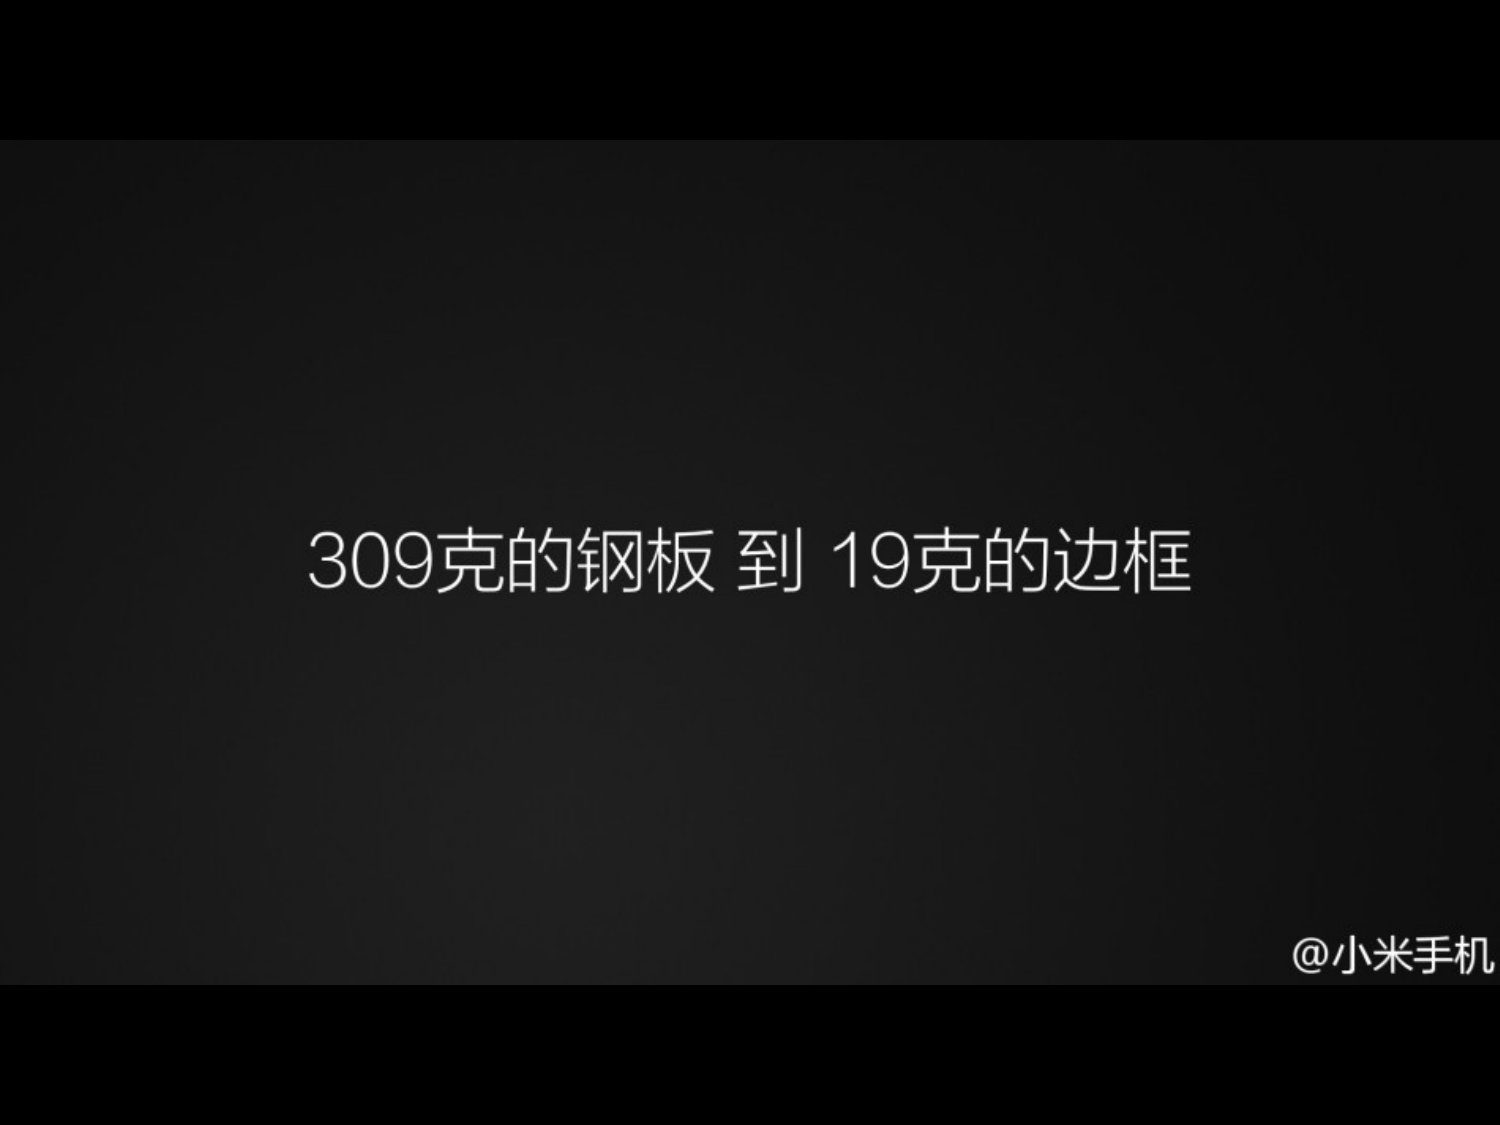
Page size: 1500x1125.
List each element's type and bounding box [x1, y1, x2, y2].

picture [0, 140, 1500, 985]
